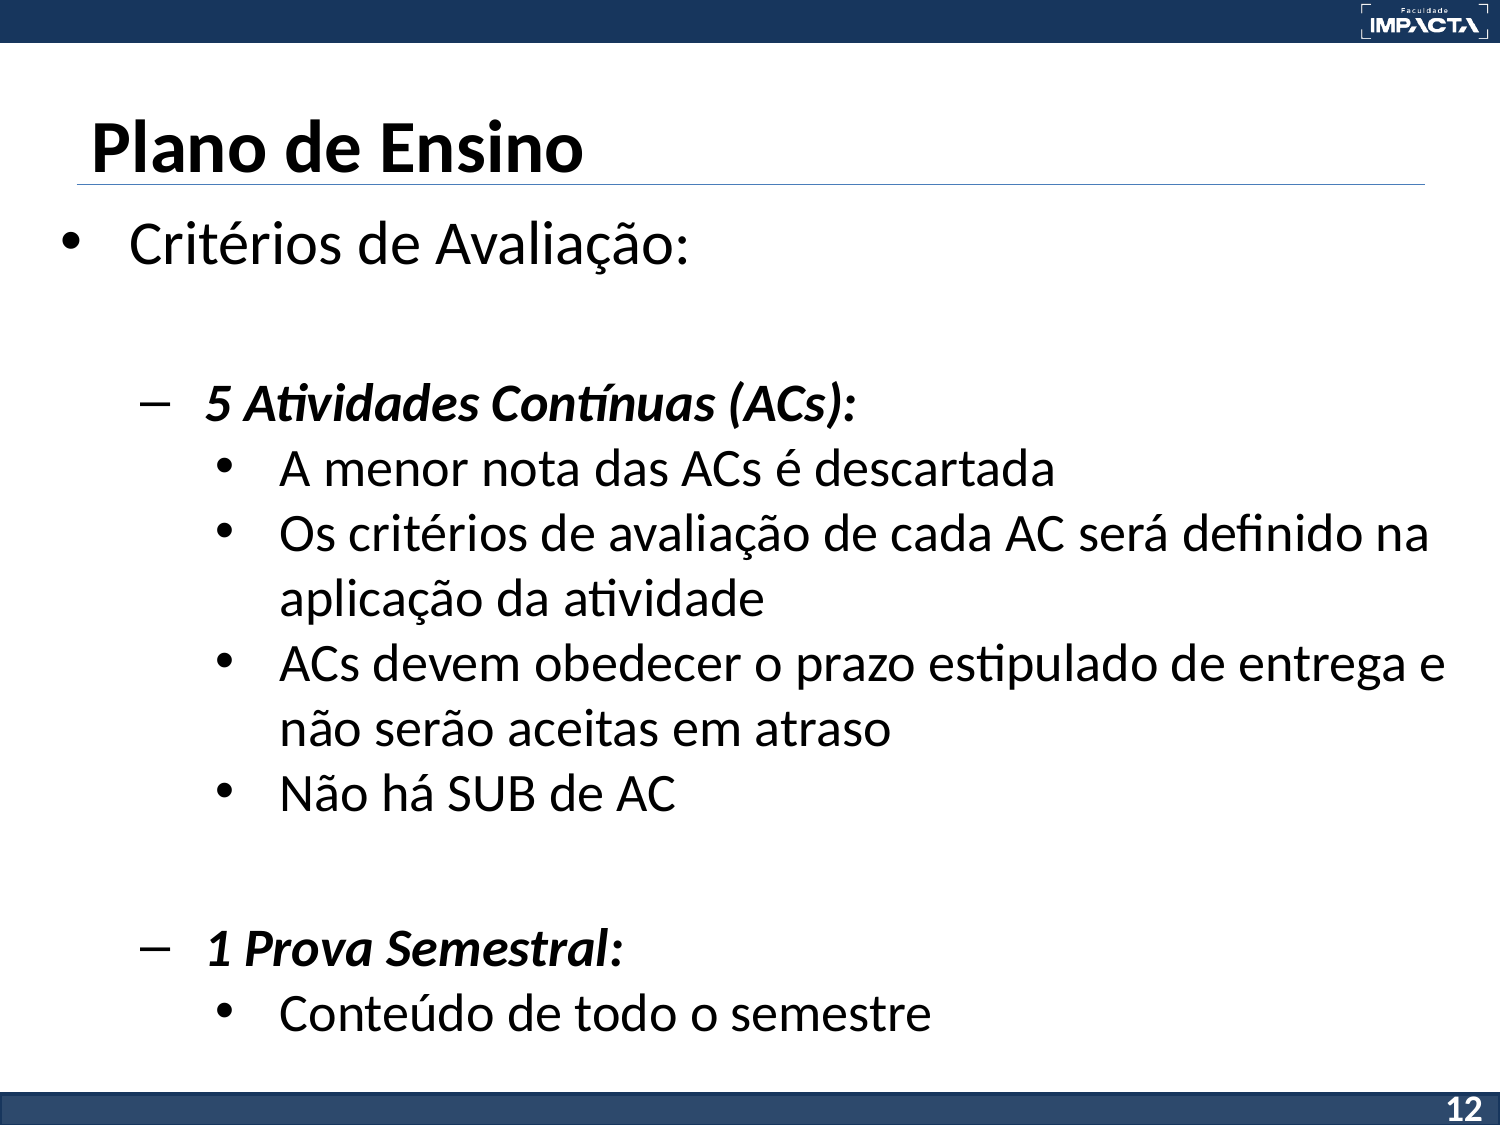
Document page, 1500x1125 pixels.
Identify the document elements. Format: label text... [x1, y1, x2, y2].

picture [1354, 0, 1495, 43]
title Plano de Ensino [76, 89, 1426, 194]
slide_number 12 [1147, 1076, 1498, 1125]
list Critérios de Avaliação: 5 Atividades Contínuas (ACs): A menor nota das ACs é descartada Os critérios de avaliação de cada AC será definido na aplicação da atividade ACs devem obedecer o prazo estipulado de entrega e não serão aceitas em atraso Não há SUB de AC 1 Prova Semestral: Conteúdo de todo o semestre [39, 194, 1500, 1077]
